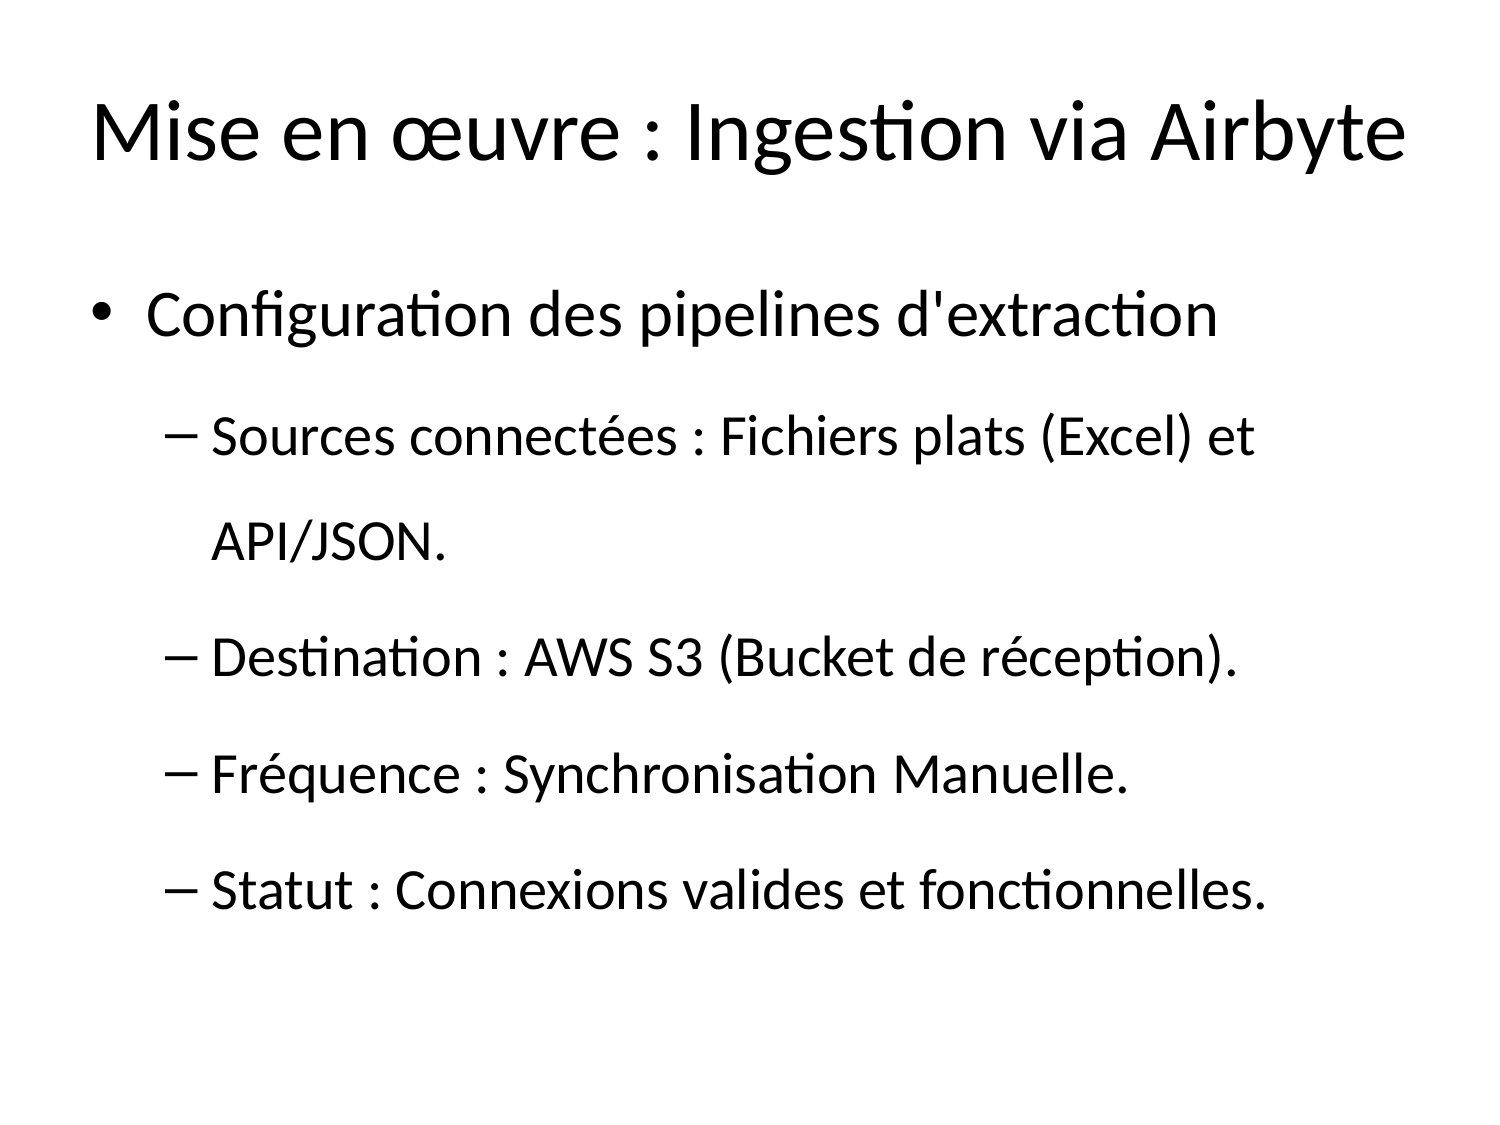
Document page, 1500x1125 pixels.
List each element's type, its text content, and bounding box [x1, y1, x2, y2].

list Configuration des pipelines d'extraction Sources connectées : Fichiers plats (Excel) et API/JSON. Destination : AWS S3 (Bucket de réception). Fréquence : Synchronisation Manuelle. Statut : Connexions valides et fonctionnelles. [75, 262, 1425, 1005]
title Mise en œuvre : Ingestion via Airbyte [75, 45, 1425, 233]
